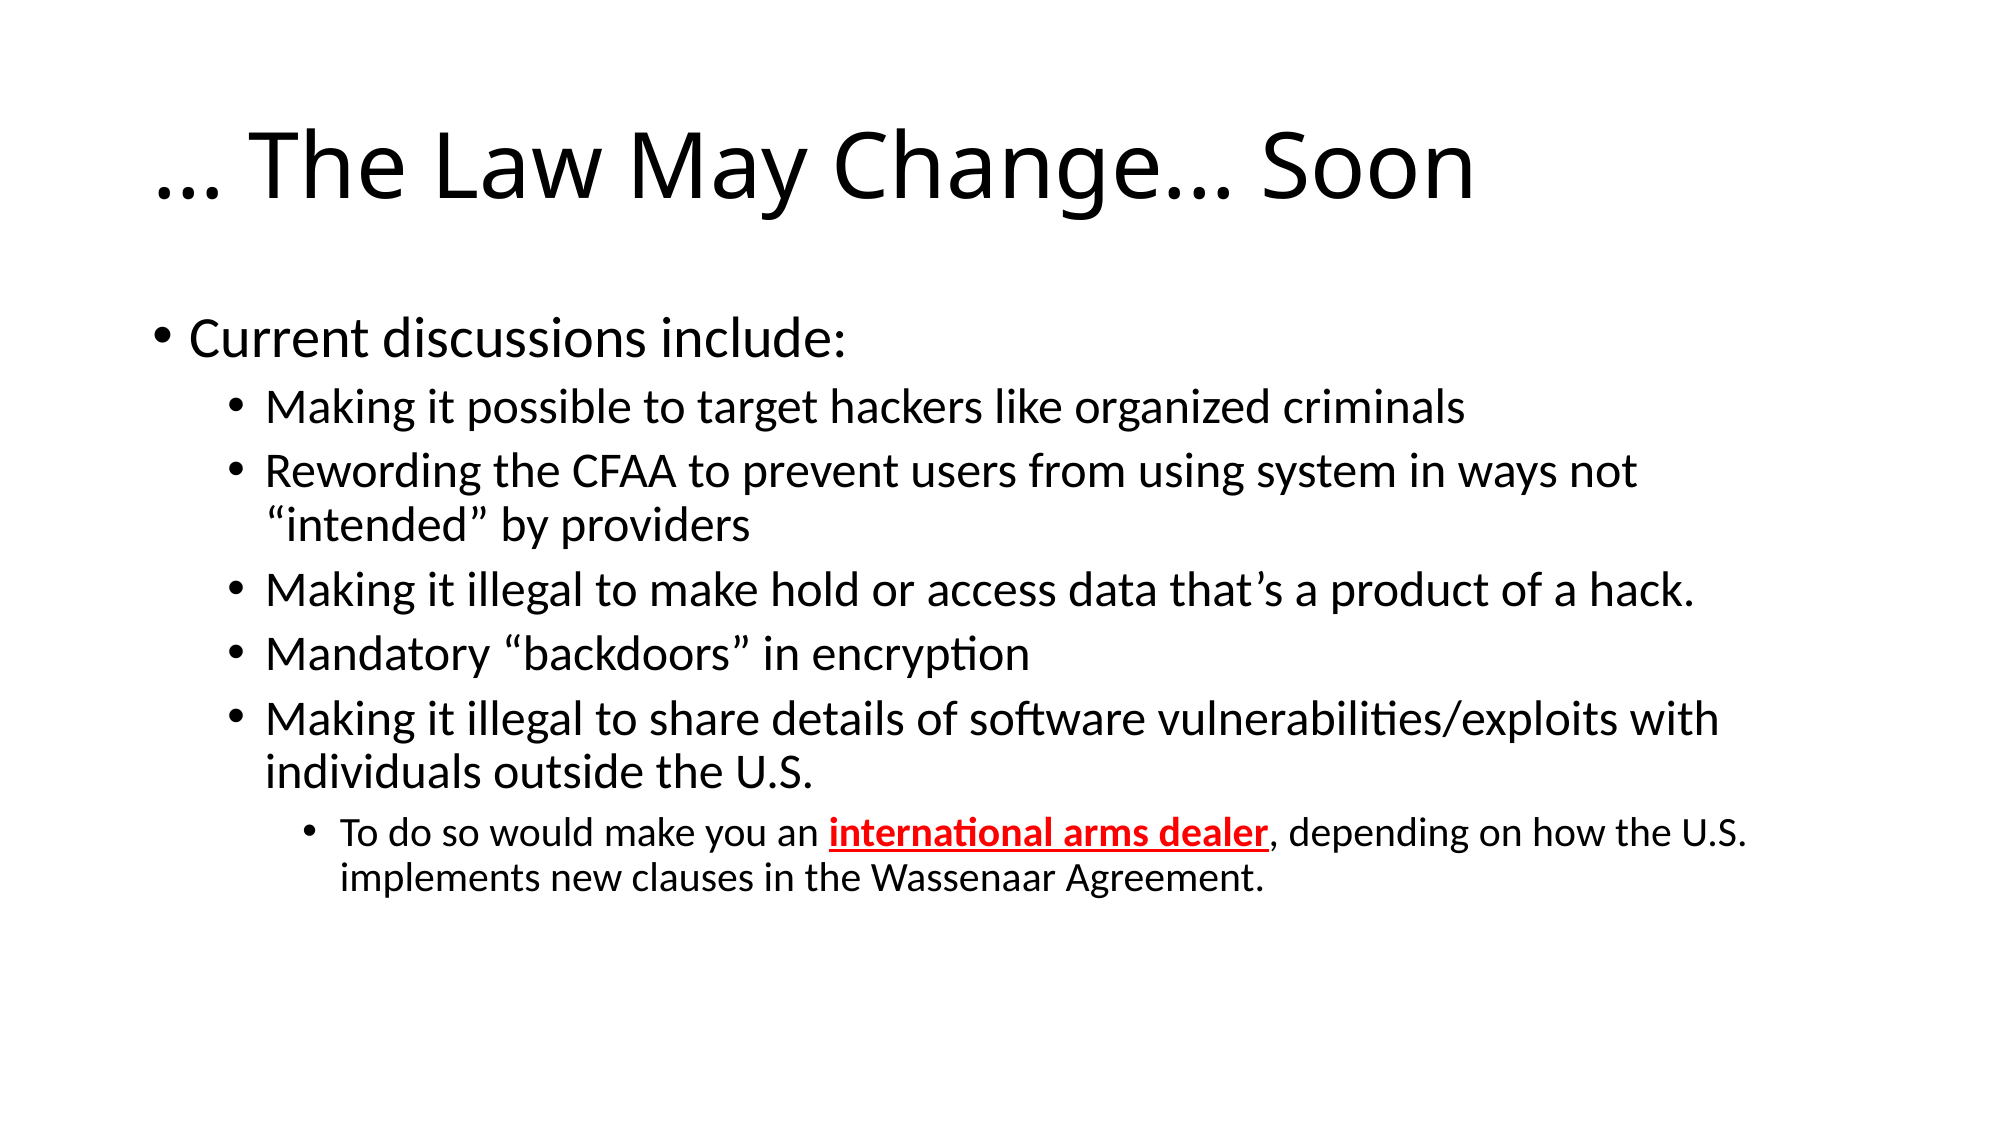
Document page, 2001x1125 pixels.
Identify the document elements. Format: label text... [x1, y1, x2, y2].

title … The Law May Change... Soon [137, 59, 1863, 278]
list Current discussions include: Making it possible to target hackers like organized criminals Rewording the CFAA to prevent users from using system in ways not “intended” by providers Making it illegal to make hold or access data that’s a product of a hack. Mandatory “backdoors” in encryption Making it illegal to share details of software vulnerabilities/exploits with individuals outside the U.S. To do so would make you an international arms dealer, depending on how the U.S. implements new clauses in the Wassenaar Agreement. [137, 299, 1863, 1014]
